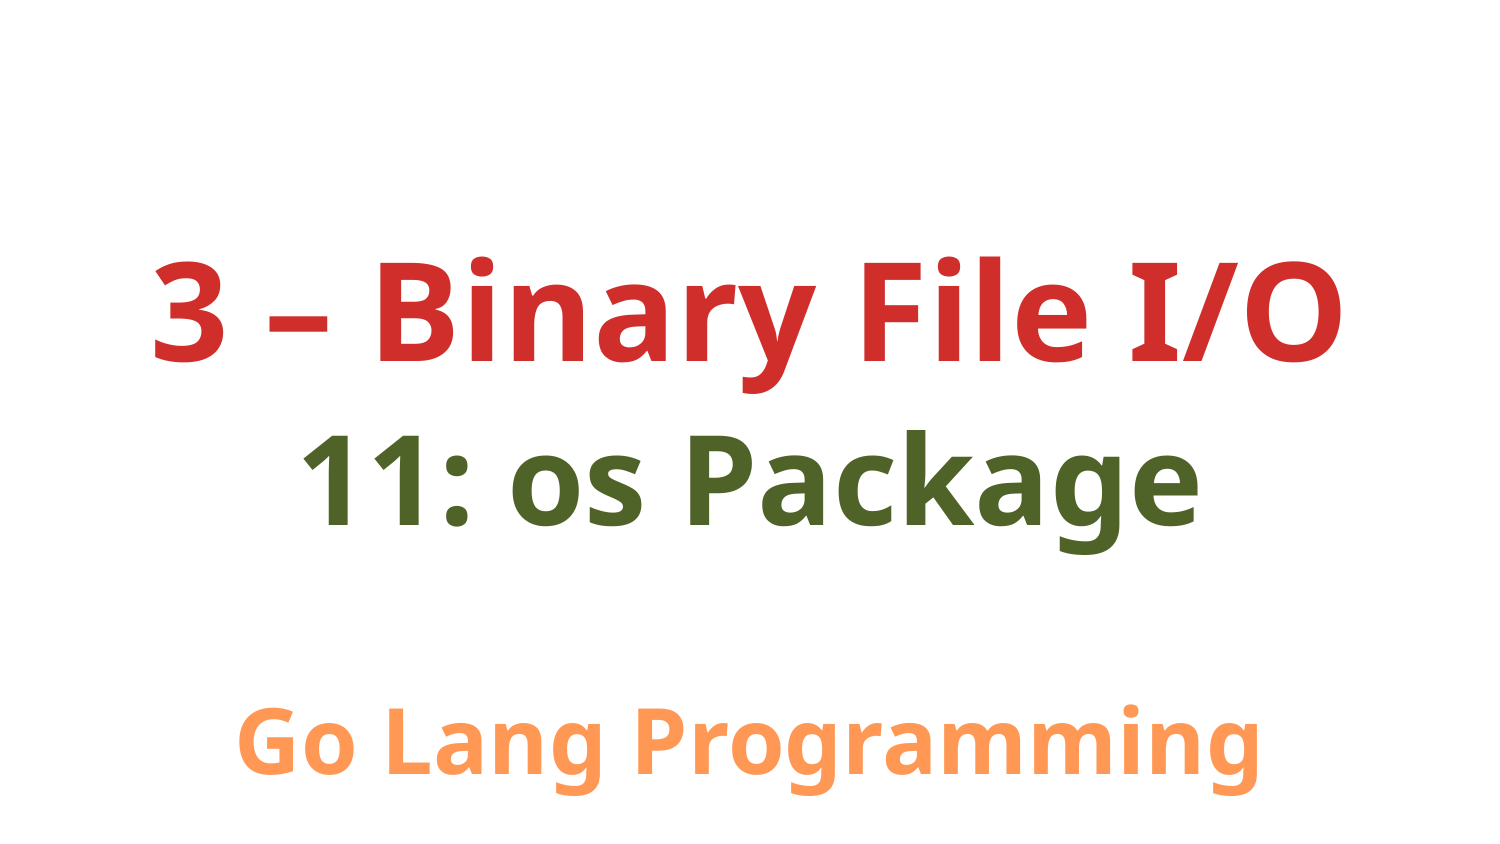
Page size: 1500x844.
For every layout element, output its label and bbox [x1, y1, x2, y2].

text_box [0, 675, 1500, 801]
text_box [0, 216, 1500, 558]
